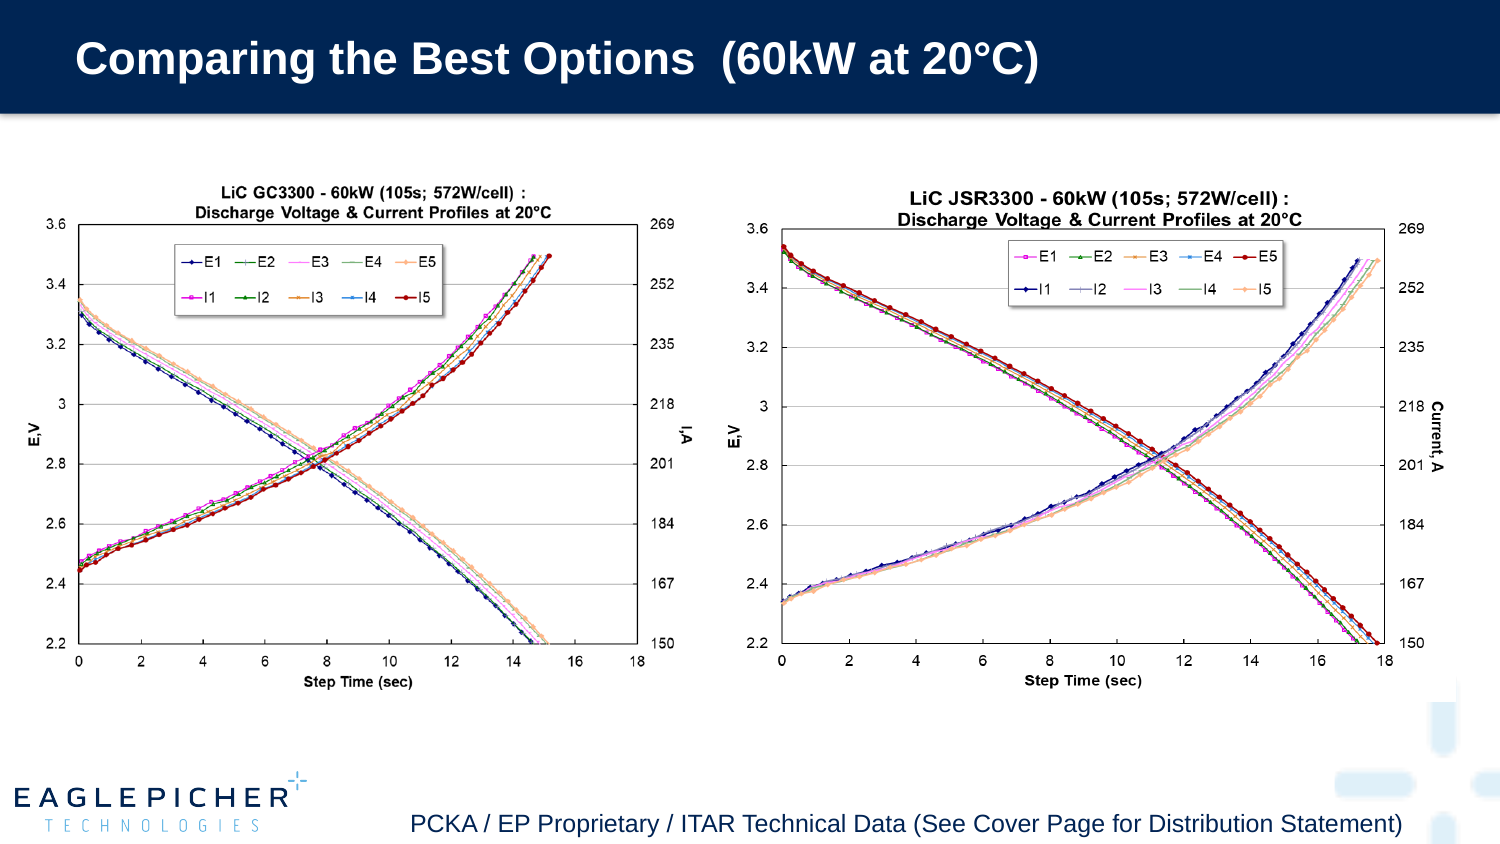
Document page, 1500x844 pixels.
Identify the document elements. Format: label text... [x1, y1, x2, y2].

footer PCKA / EP Proprietary / ITAR Technical Data (See Cover Page for Distribution Statement) [316, 802, 1413, 844]
picture [12, 174, 698, 703]
title Comparing the Best Options (60kW at 20°C) [0, 0, 1500, 112]
picture [710, 179, 1457, 703]
picture [15, 771, 307, 832]
